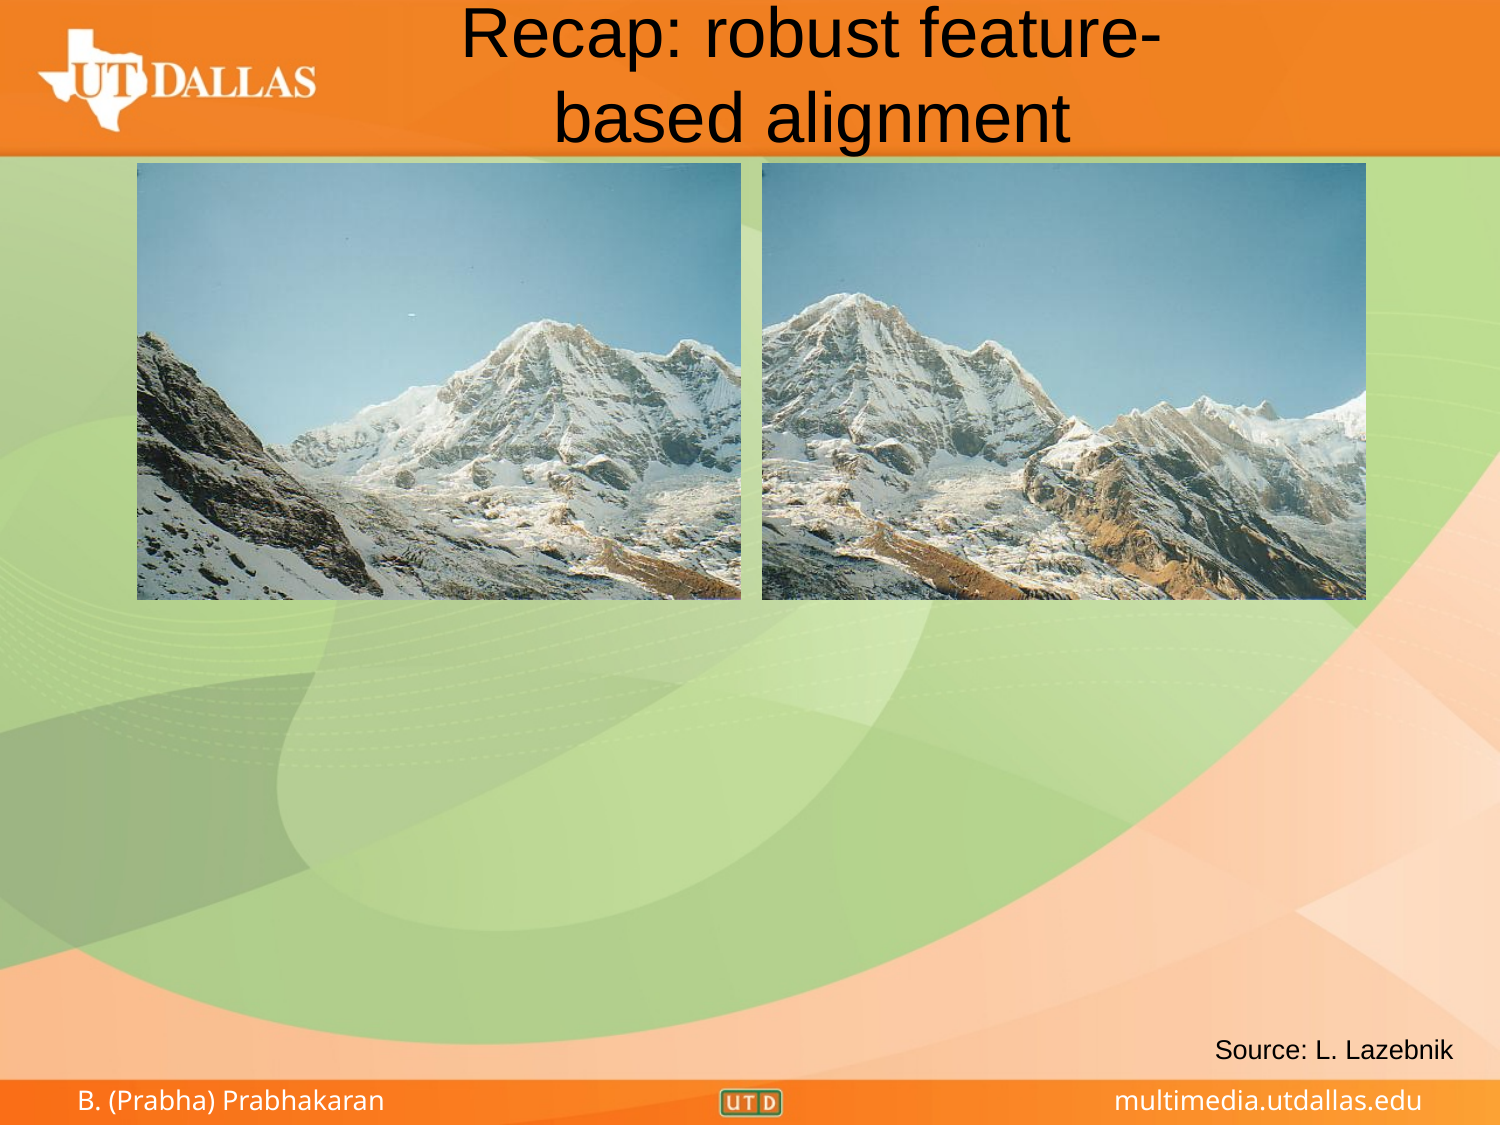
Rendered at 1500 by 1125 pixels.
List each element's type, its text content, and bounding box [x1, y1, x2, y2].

picture [0, 0, 1500, 1125]
title Recap: robust feature- based alignment [174, 0, 1451, 166]
text_box Source: L. Lazebnik [1199, 1024, 1500, 1073]
